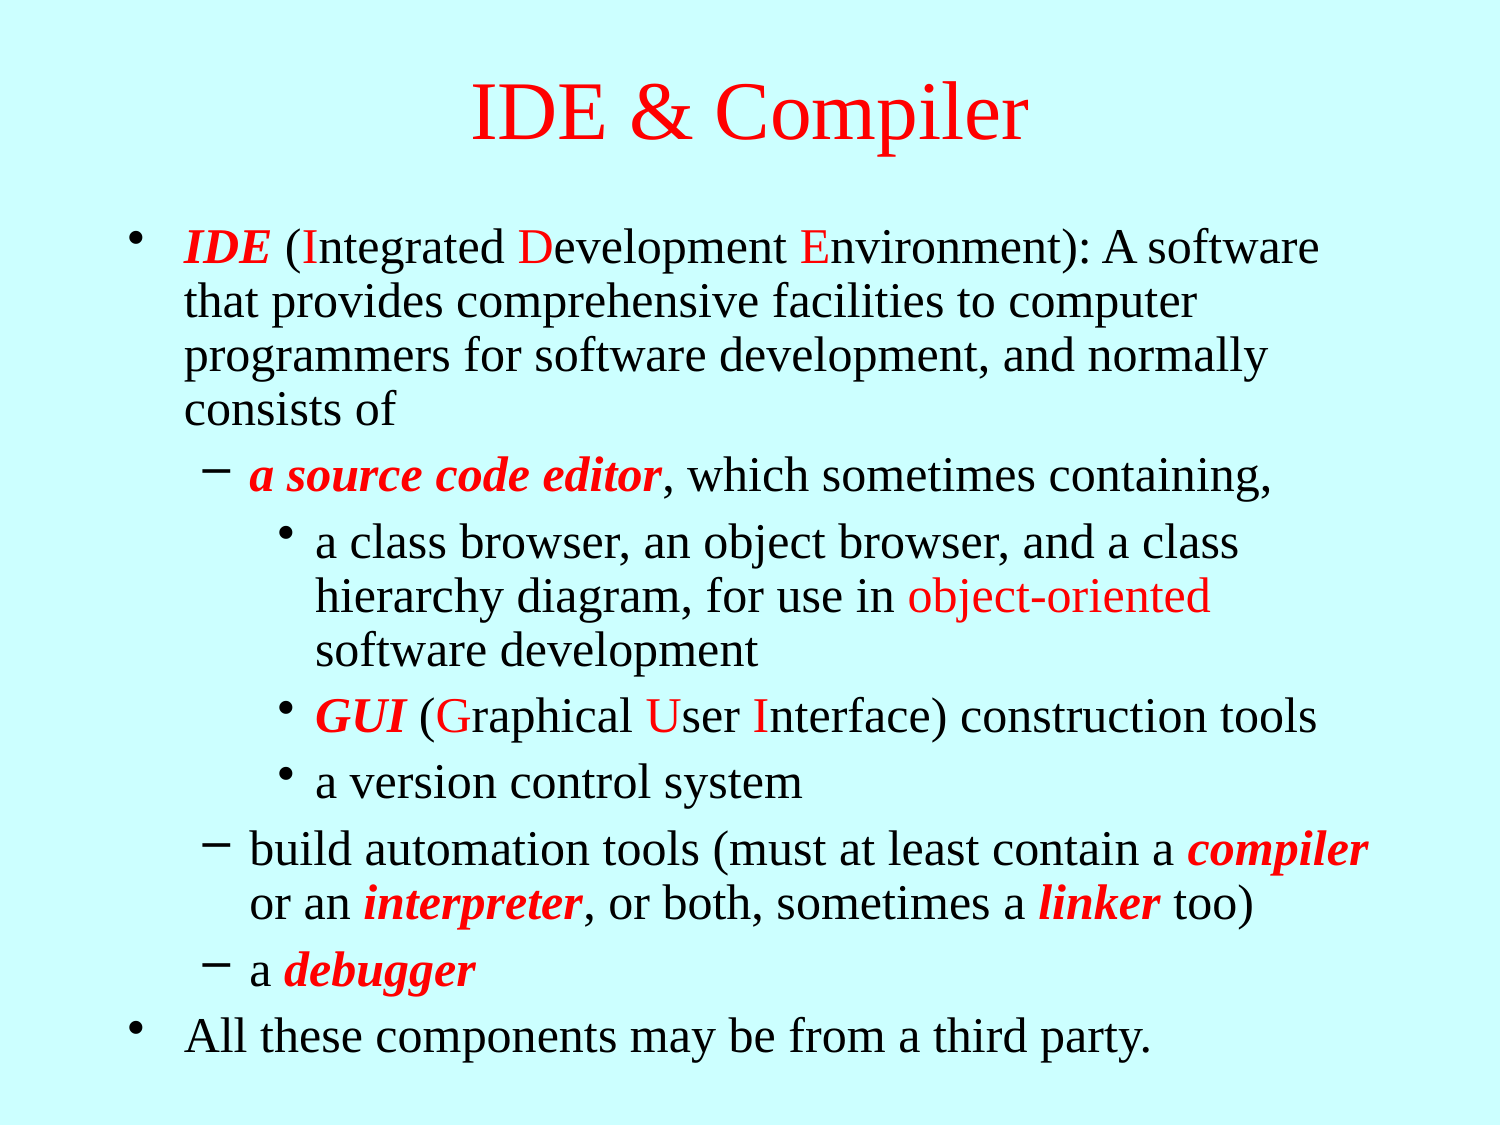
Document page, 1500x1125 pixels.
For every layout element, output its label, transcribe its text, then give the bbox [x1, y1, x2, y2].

title IDE & Compiler [0, 12, 1500, 201]
list IDE (Integrated Development Environment): A software that provides comprehensive facilities to computer programmers for software development, and normally consists of a source code editor, which sometimes containing, a class browser, an object browser, and a class hierarchy diagram, for use in object-oriented software development GUI (Graphical User Interface) construction tools a version control system build automation tools (must at least contain a compiler or an interpreter, or both, sometimes a linker too) a debugger All these components may be from a third party. [112, 212, 1388, 1088]
